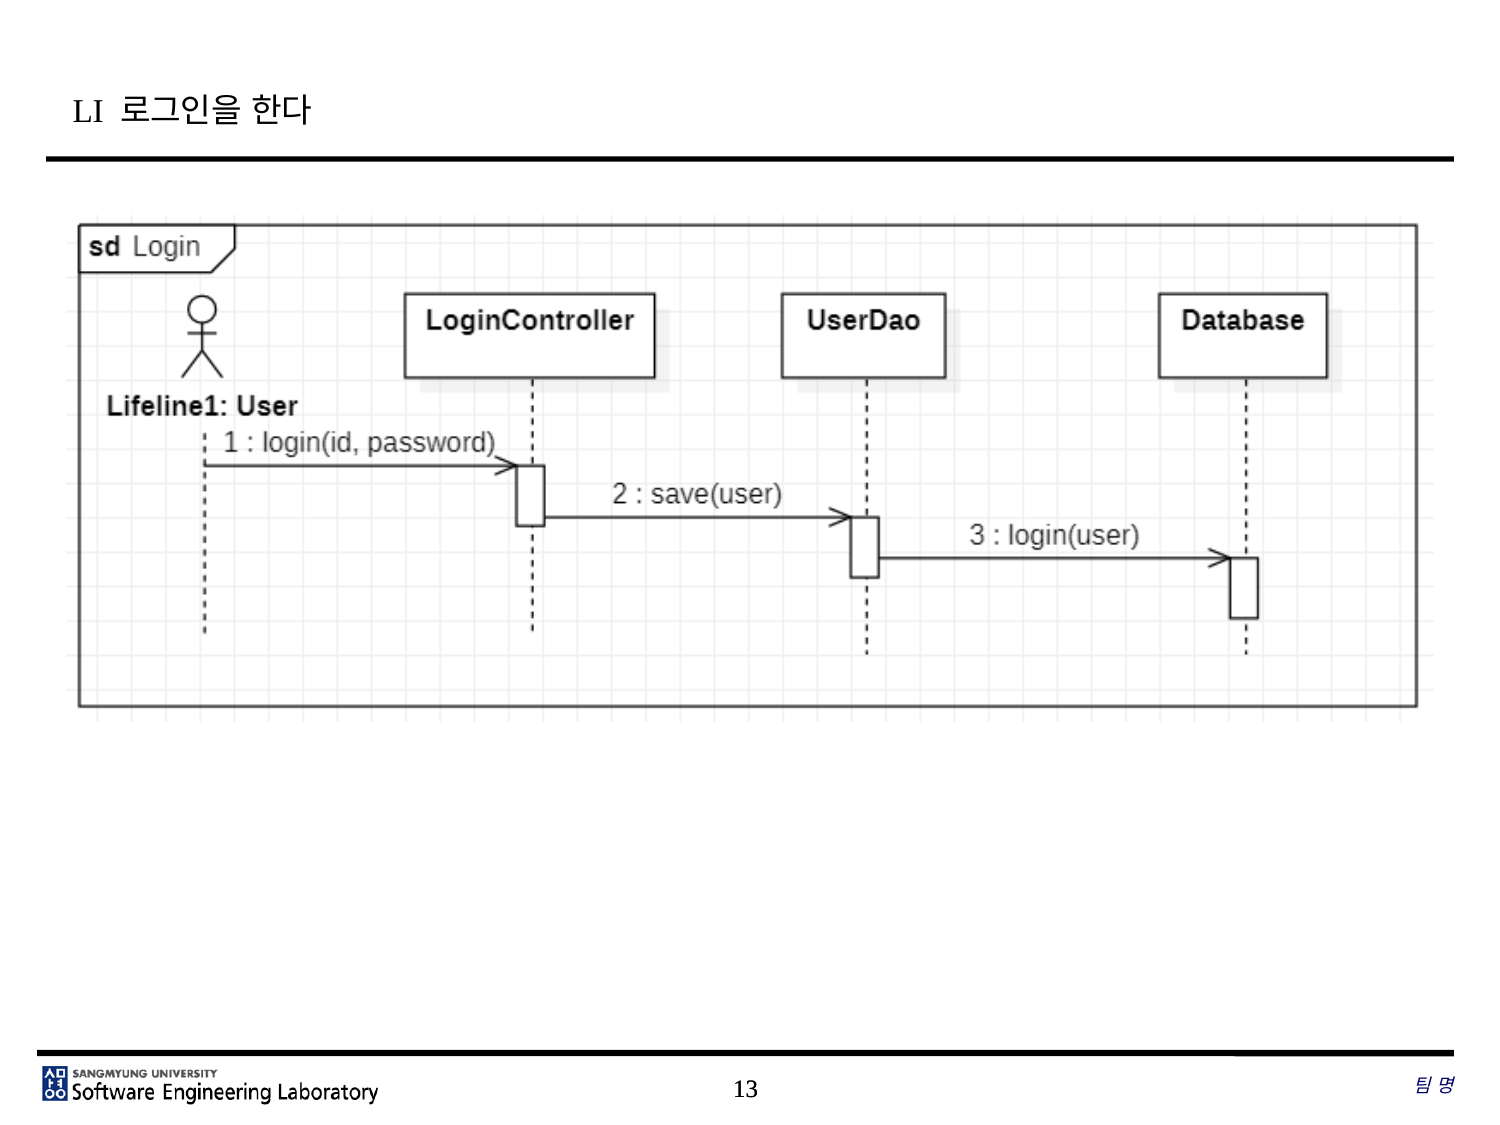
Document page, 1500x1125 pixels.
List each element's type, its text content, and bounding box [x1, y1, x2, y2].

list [65, 215, 1435, 723]
picture [42, 1066, 382, 1106]
footer 팀 명 [994, 1060, 1454, 1110]
title LI 로그인을 한다 [57, 73, 1190, 149]
